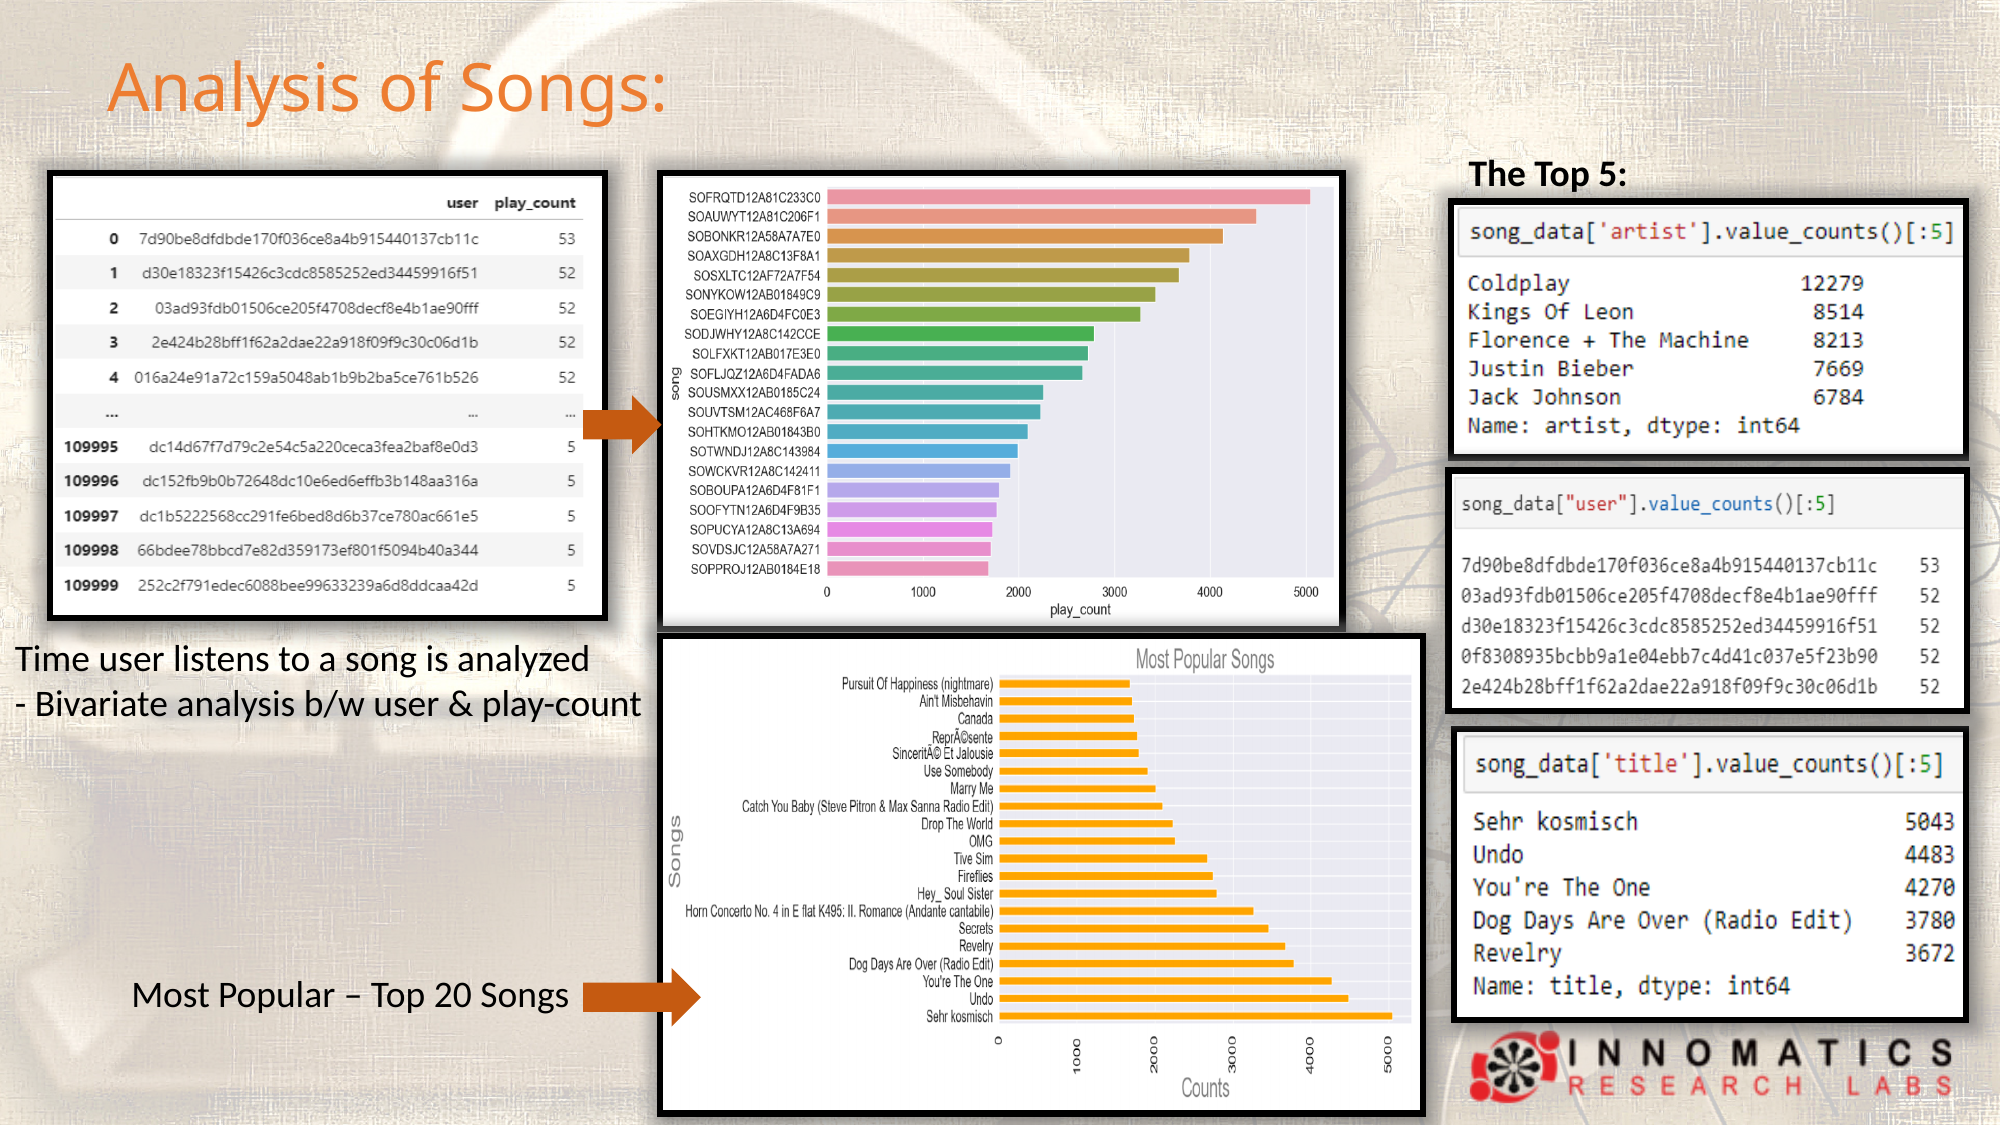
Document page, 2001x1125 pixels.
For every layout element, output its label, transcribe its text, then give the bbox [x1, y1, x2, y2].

text_box Time user listens to a song is analyzed - Bivariate analysis b/w user & play-count [0, 626, 640, 731]
text_box [603, 392, 663, 457]
picture [1453, 204, 1963, 455]
picture [1457, 732, 1963, 1018]
picture [1451, 473, 1965, 708]
text_box Analysis of Songs: [92, 52, 1545, 132]
text_box The Top 5: [1453, 141, 1645, 202]
text_box [582, 981, 663, 1013]
picture [663, 176, 1340, 627]
picture [663, 639, 1420, 1111]
picture [52, 176, 603, 615]
picture [1445, 1038, 1975, 1125]
text_box Most Popular – Top 20 Songs [116, 962, 590, 1023]
